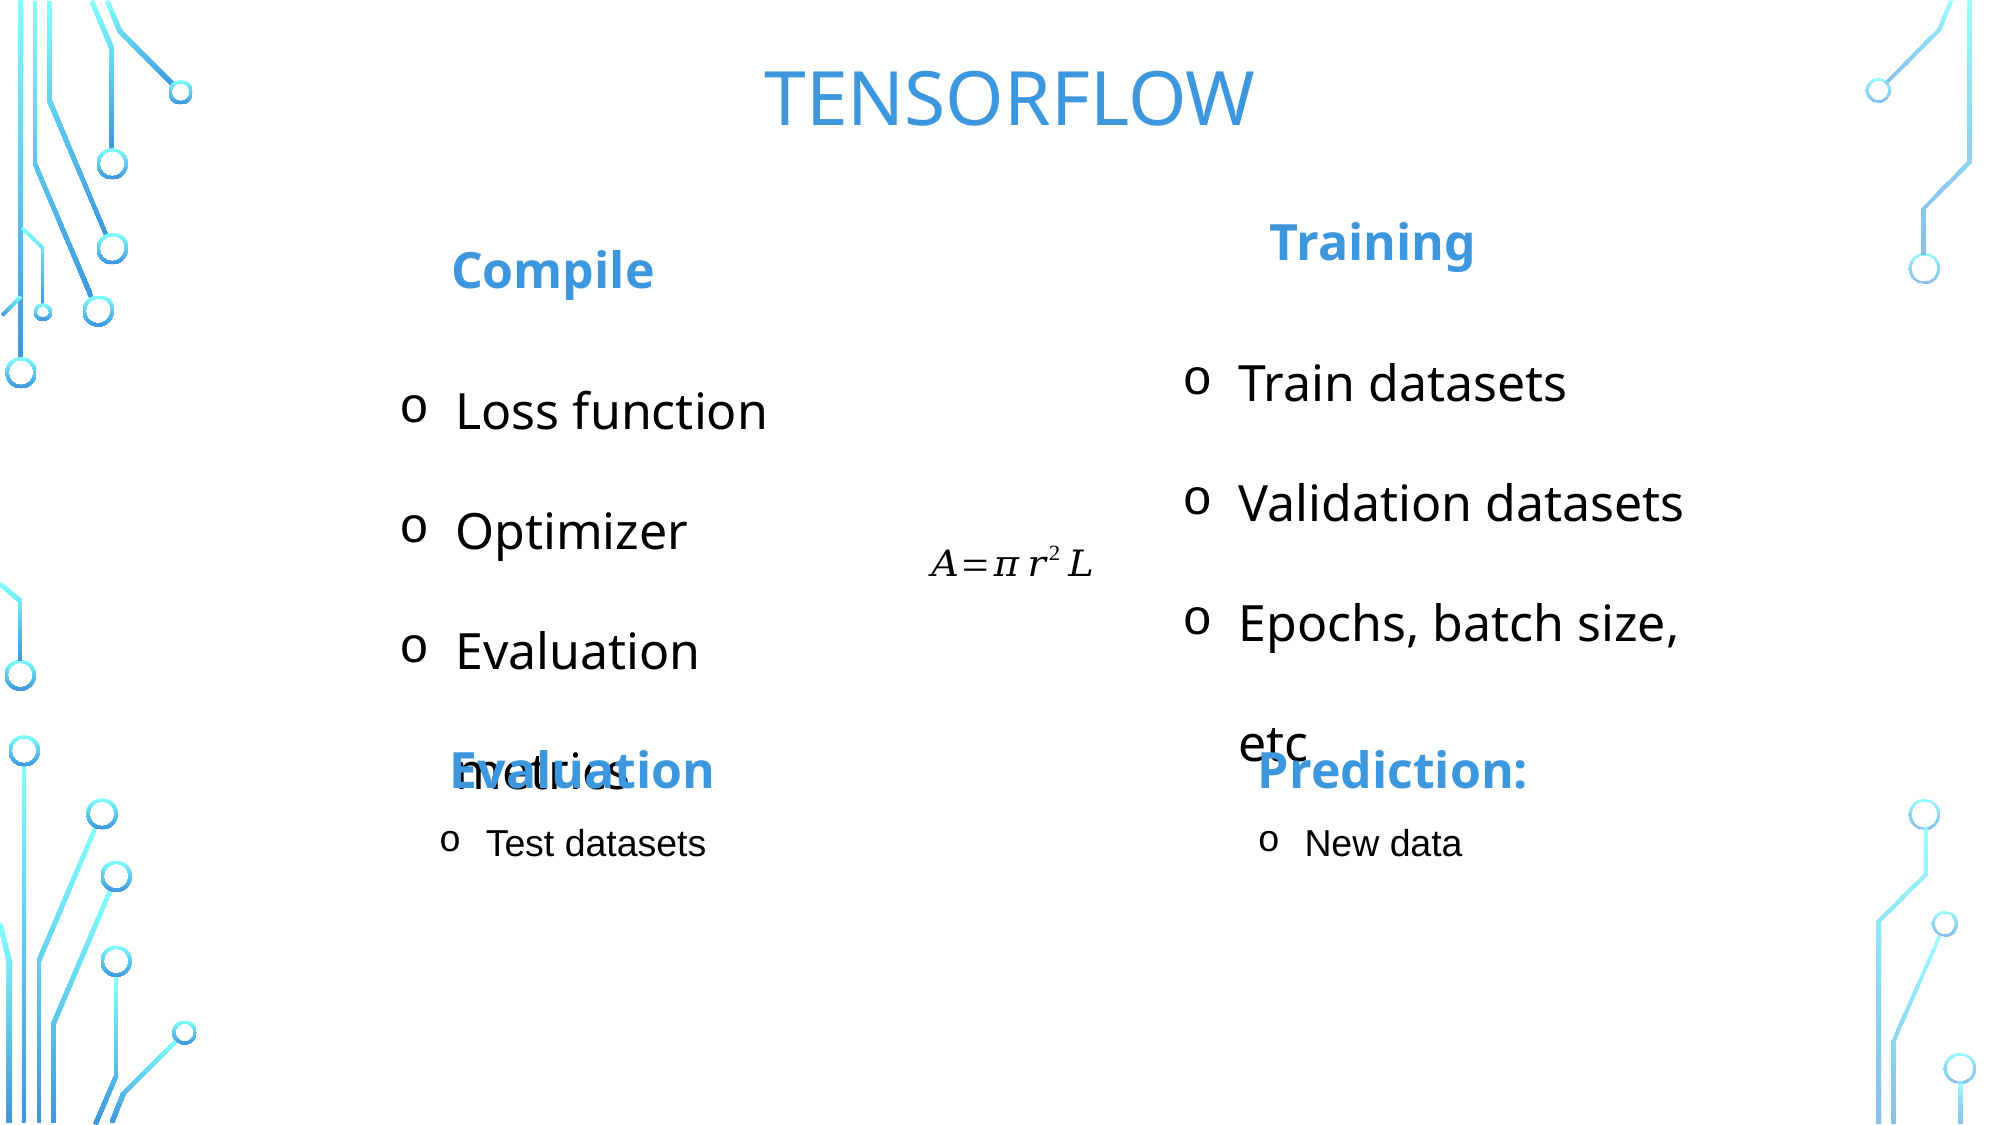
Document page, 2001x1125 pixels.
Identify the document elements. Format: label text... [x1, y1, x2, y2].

text_box Compile Loss function Optimizer Evaluation metrics [309, 231, 894, 888]
text_box Evaluation Test datasets [349, 730, 1167, 872]
text_box Training Train datasets Validation datasets Epochs, batch size, etc [1092, 203, 1732, 730]
title TensorFlow [299, 0, 1808, 204]
text_box Prediction: New data [1167, 730, 1753, 872]
